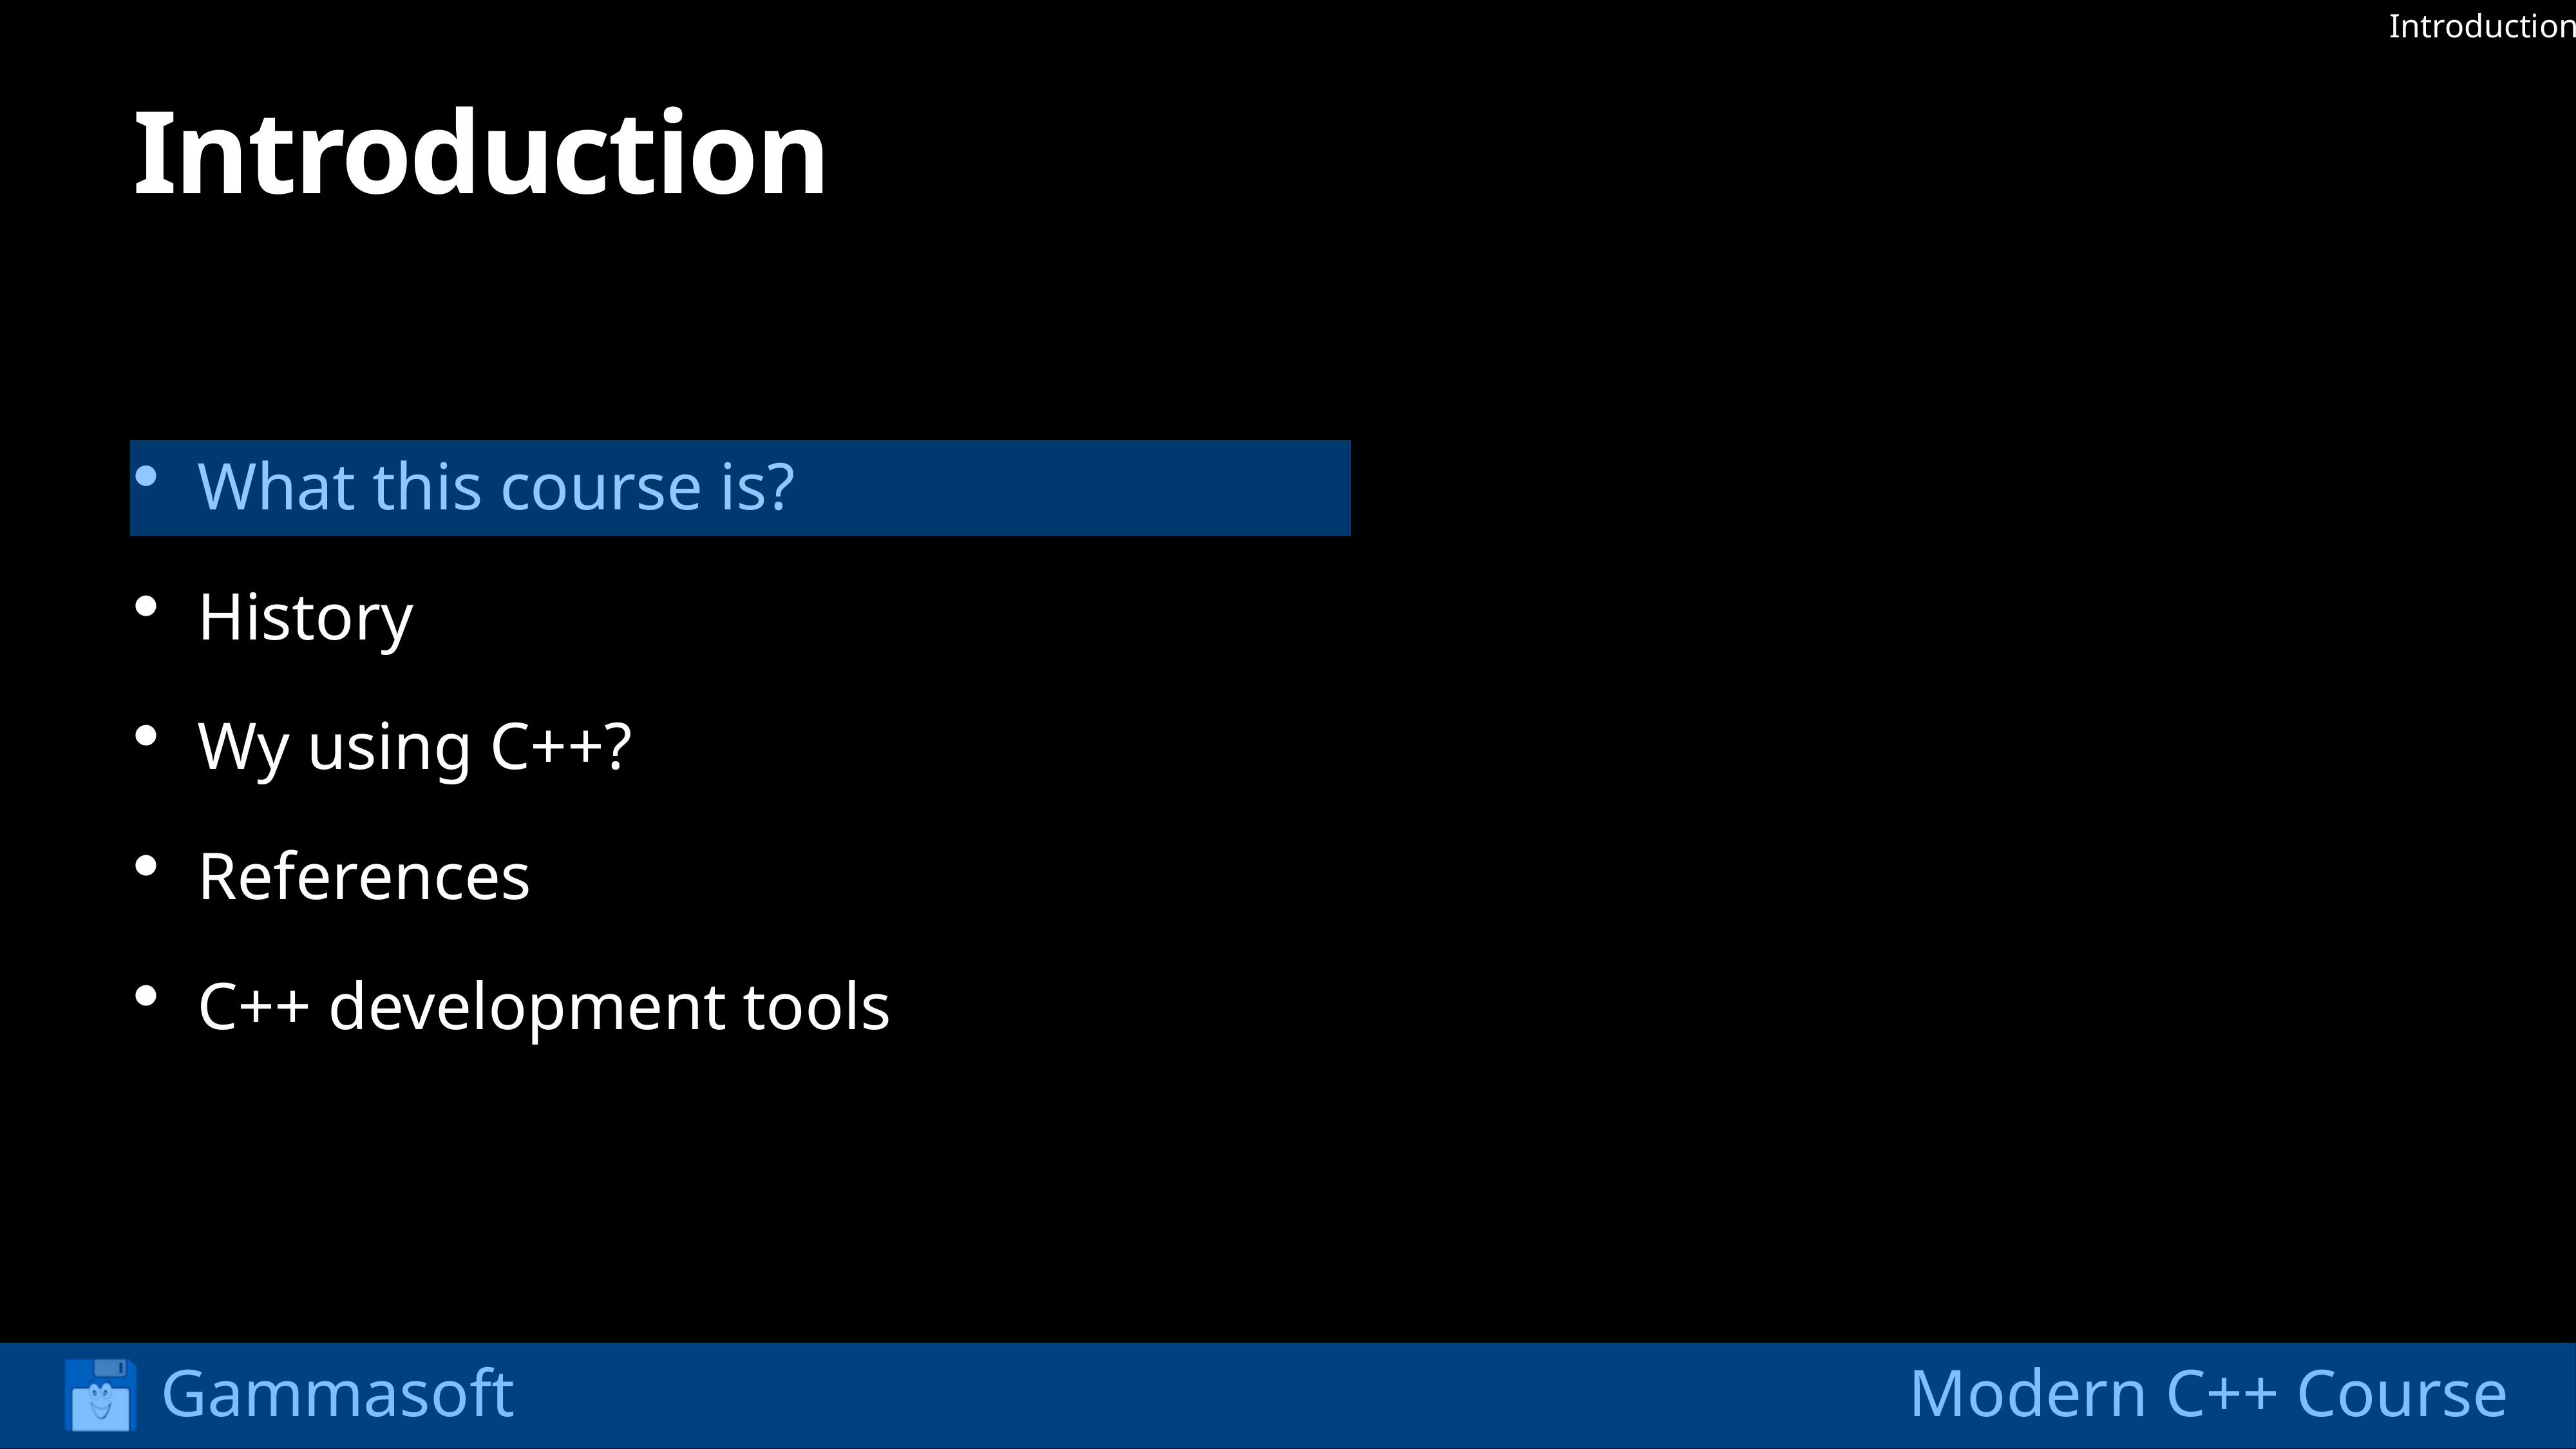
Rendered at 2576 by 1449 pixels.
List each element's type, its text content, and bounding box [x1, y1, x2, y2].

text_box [0, 1342, 2576, 1449]
list What this course is? History Wy using C++? References C++ development tools [127, 448, 1235, 1321]
title Introduction [127, 100, 1235, 253]
text_box [129, 440, 1351, 536]
text_box Introduction [2384, 0, 2576, 50]
